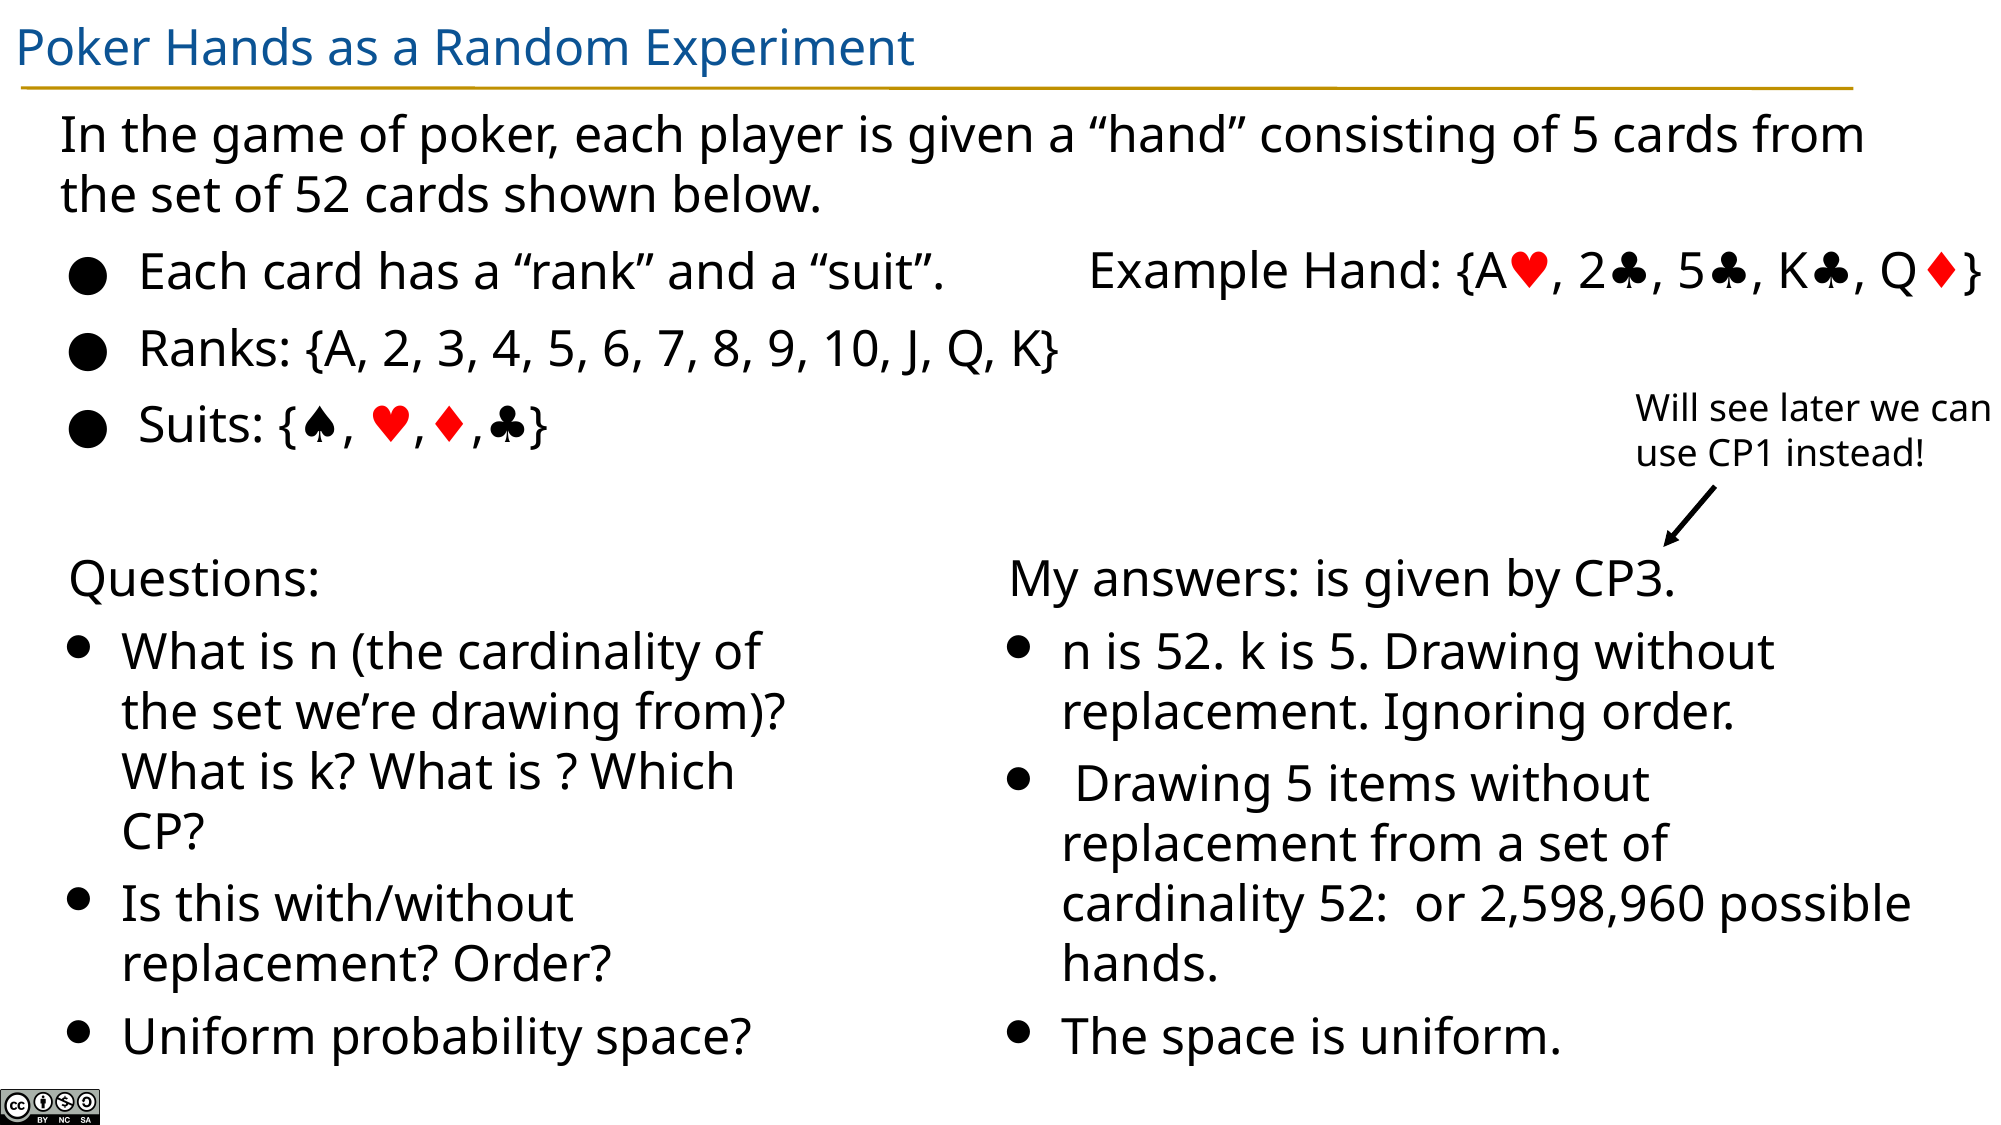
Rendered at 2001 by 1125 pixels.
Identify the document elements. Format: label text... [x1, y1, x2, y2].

list In the game of poker, each player is given a “hand” consisting of 5 cards from the set of 52 cards shown below. Each card has a “rank” and a “suit”. Ranks: {A, 2, 3, 4, 5, 6, 7, 8, 9, 10, J, Q, K} Suits: {♠, ♥,♦,♣} [23, 87, 1887, 836]
picture [0, 1089, 100, 1125]
text_box Example Hand: {A♥, 2♣, 5♣, K♣, Q♦} [1074, 231, 2000, 307]
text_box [1620, 375, 2000, 548]
title Poker Hands as a Random Experiment [0, 0, 1864, 87]
